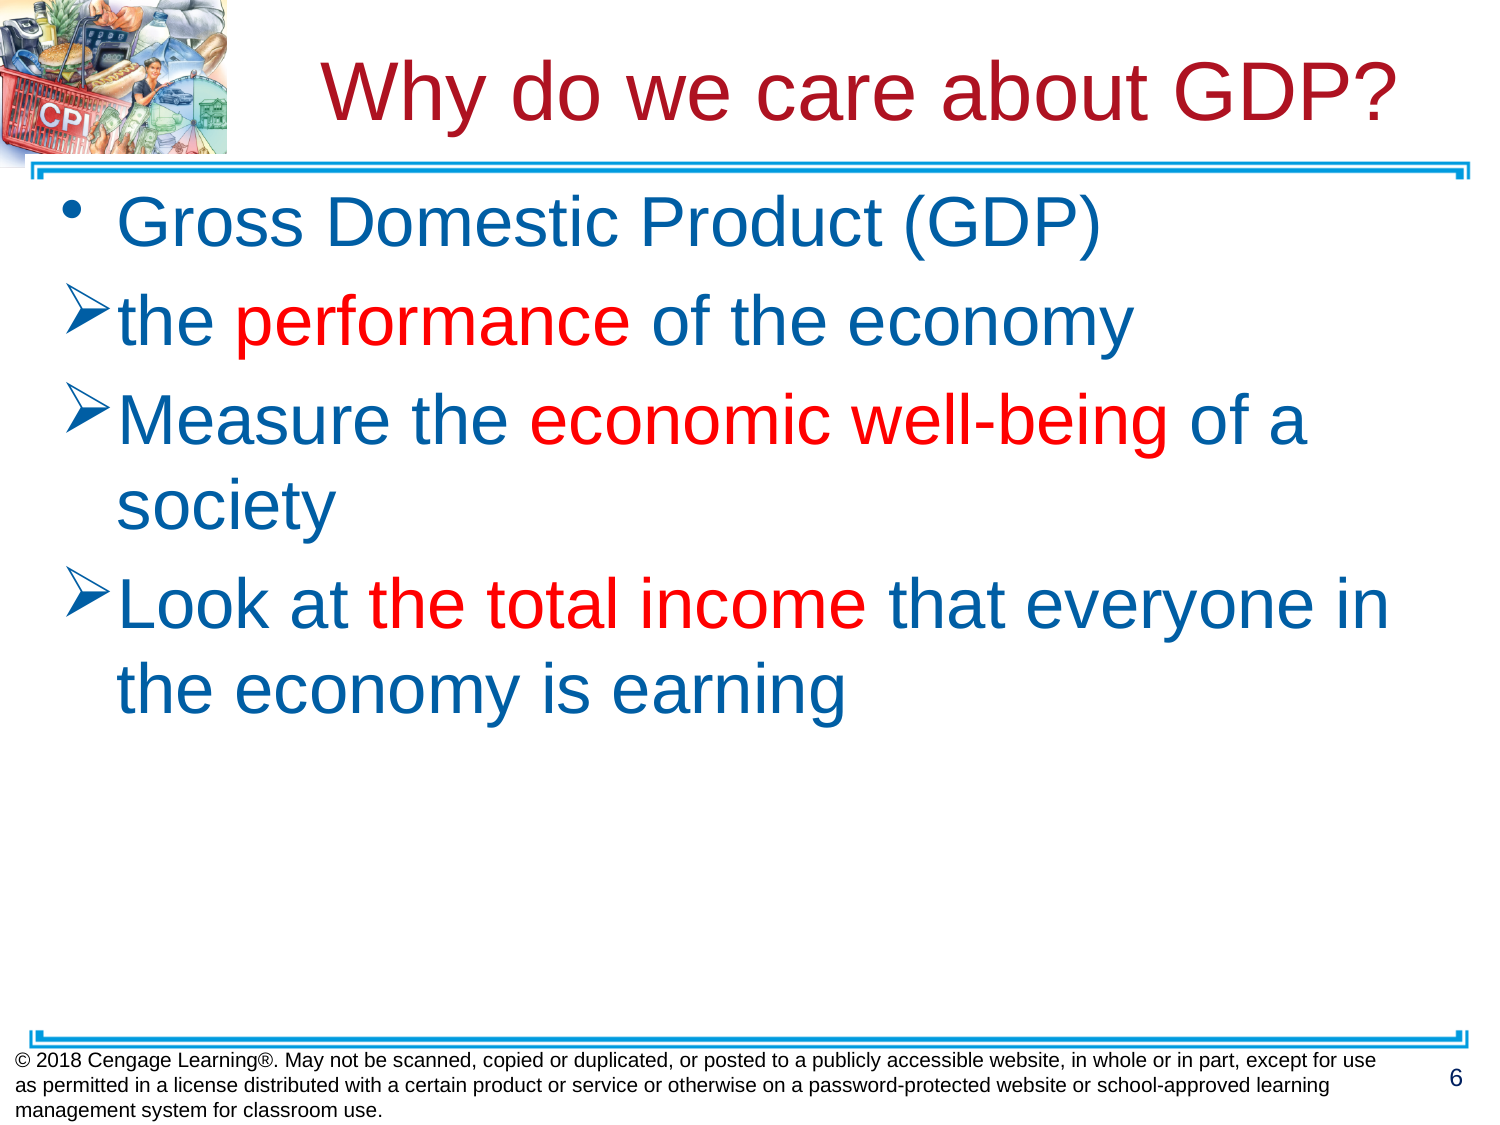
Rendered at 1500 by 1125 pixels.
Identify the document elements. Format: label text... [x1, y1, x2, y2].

picture [1455, 1024, 1475, 1053]
picture [25, 1024, 45, 1043]
slide_number 6 [1412, 1052, 1500, 1117]
picture [0, 0, 1475, 186]
list Gross Domestic Product (GDP) the performance of the economy Measure the economic well-being of a society Look at the total income that everyone in the economy is earning [45, 168, 1455, 1055]
footer © 2018 Cengage Learning®. May not be scanned, copied or duplicated, or posted to a publicly accessible website, in whole or in part, except for use as permitted in a license distributed with a certain product or service or otherwise on a password-protected website or school-approved learning management system for classroom use. [0, 1043, 1412, 1125]
title Why do we care about GDP? [219, 16, 1500, 158]
